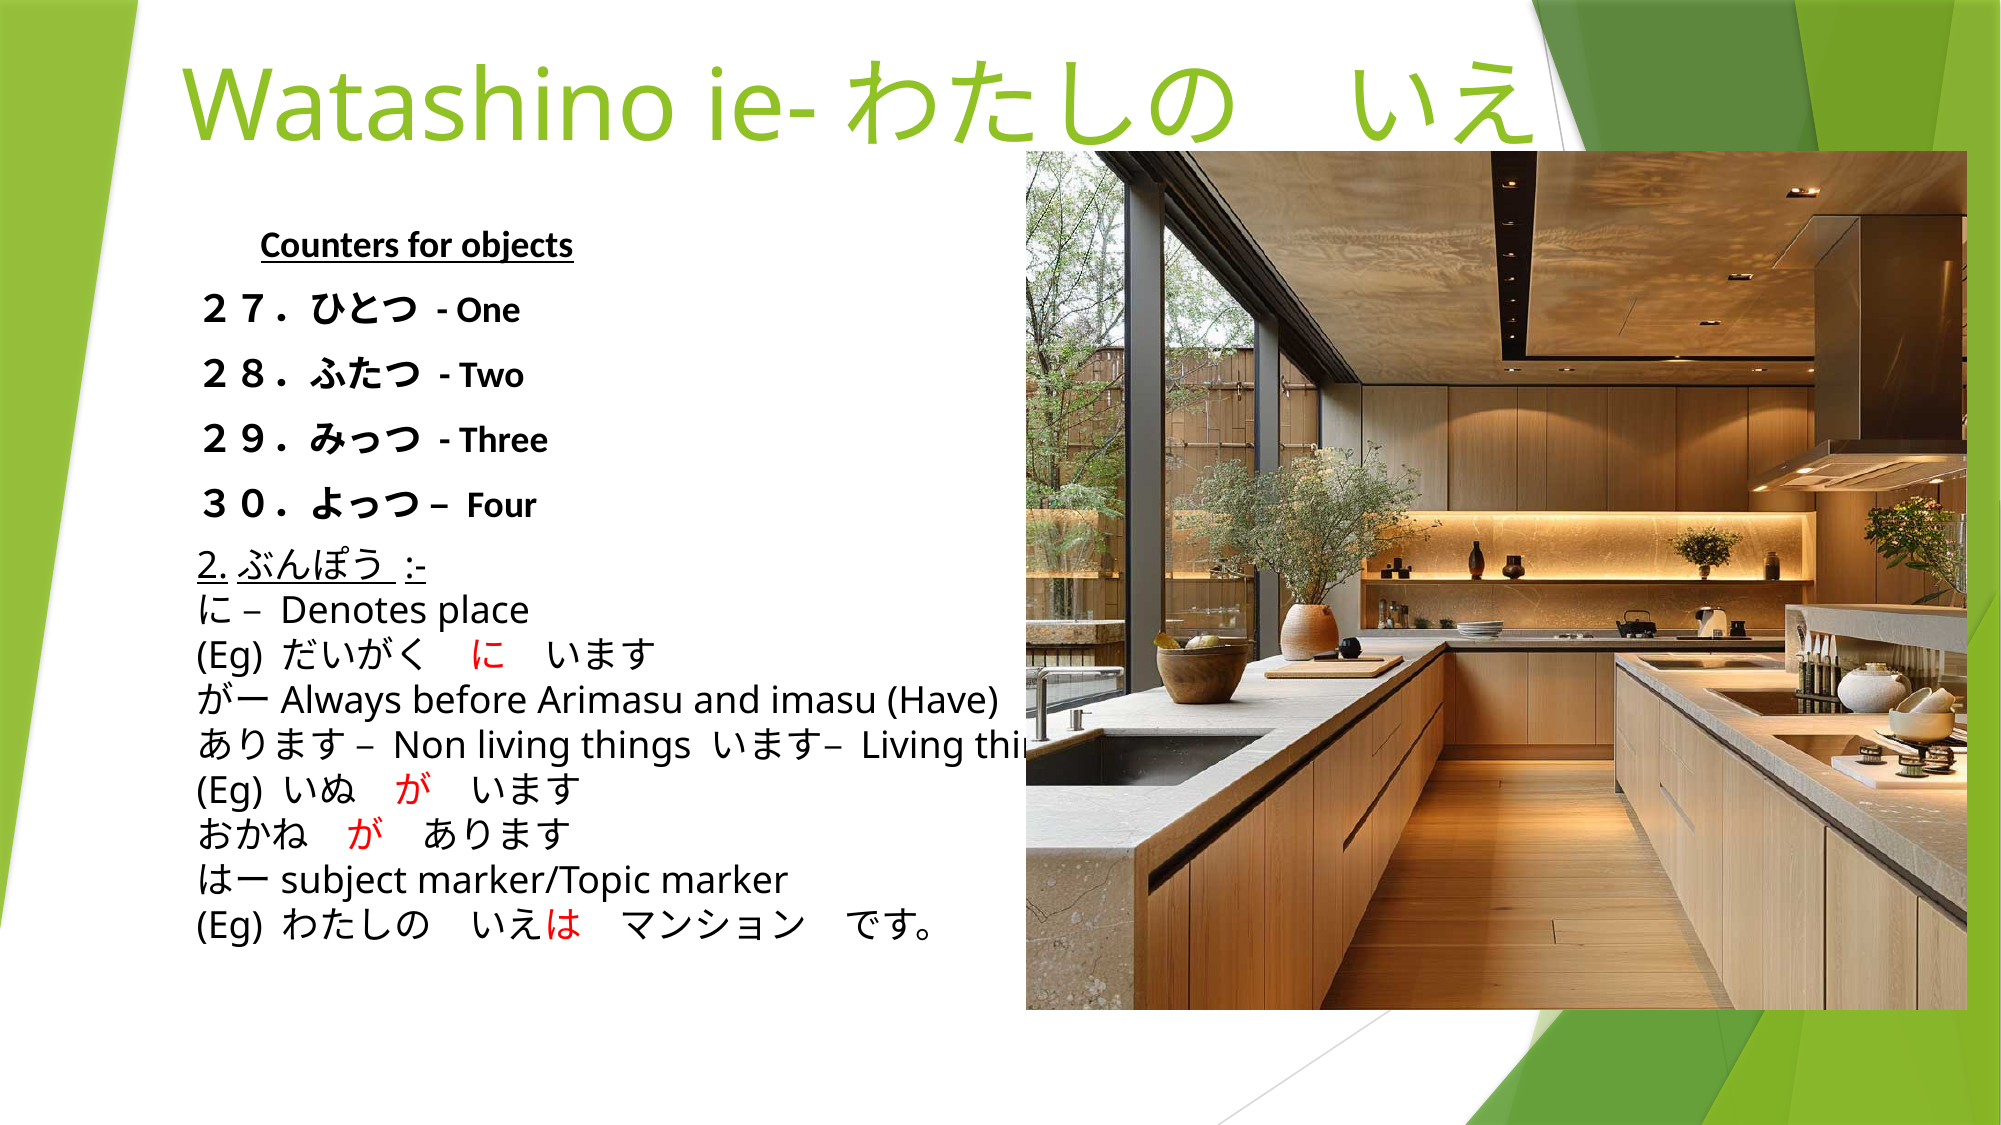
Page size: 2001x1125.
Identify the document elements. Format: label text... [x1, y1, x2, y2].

text_box Counters for objects ２７．ひとつ - One ２８．ふたつ - Two ２９．みっつ - Three ３０．よっつ – Four 2.ぶんぽう :- に – Denotes place (Eg) だいがく に います がーAlways before Arimasu and imasu (Have) あります – Non living things います– Living things (Eg) いぬ が います おかね が あります はーsubject marker/Topic marker (Eg) わたしの いえは マンション です。 [158, 209, 1021, 1002]
title Watashino ie-わたしの いえ [158, 43, 1589, 168]
picture [1025, 151, 1967, 1011]
